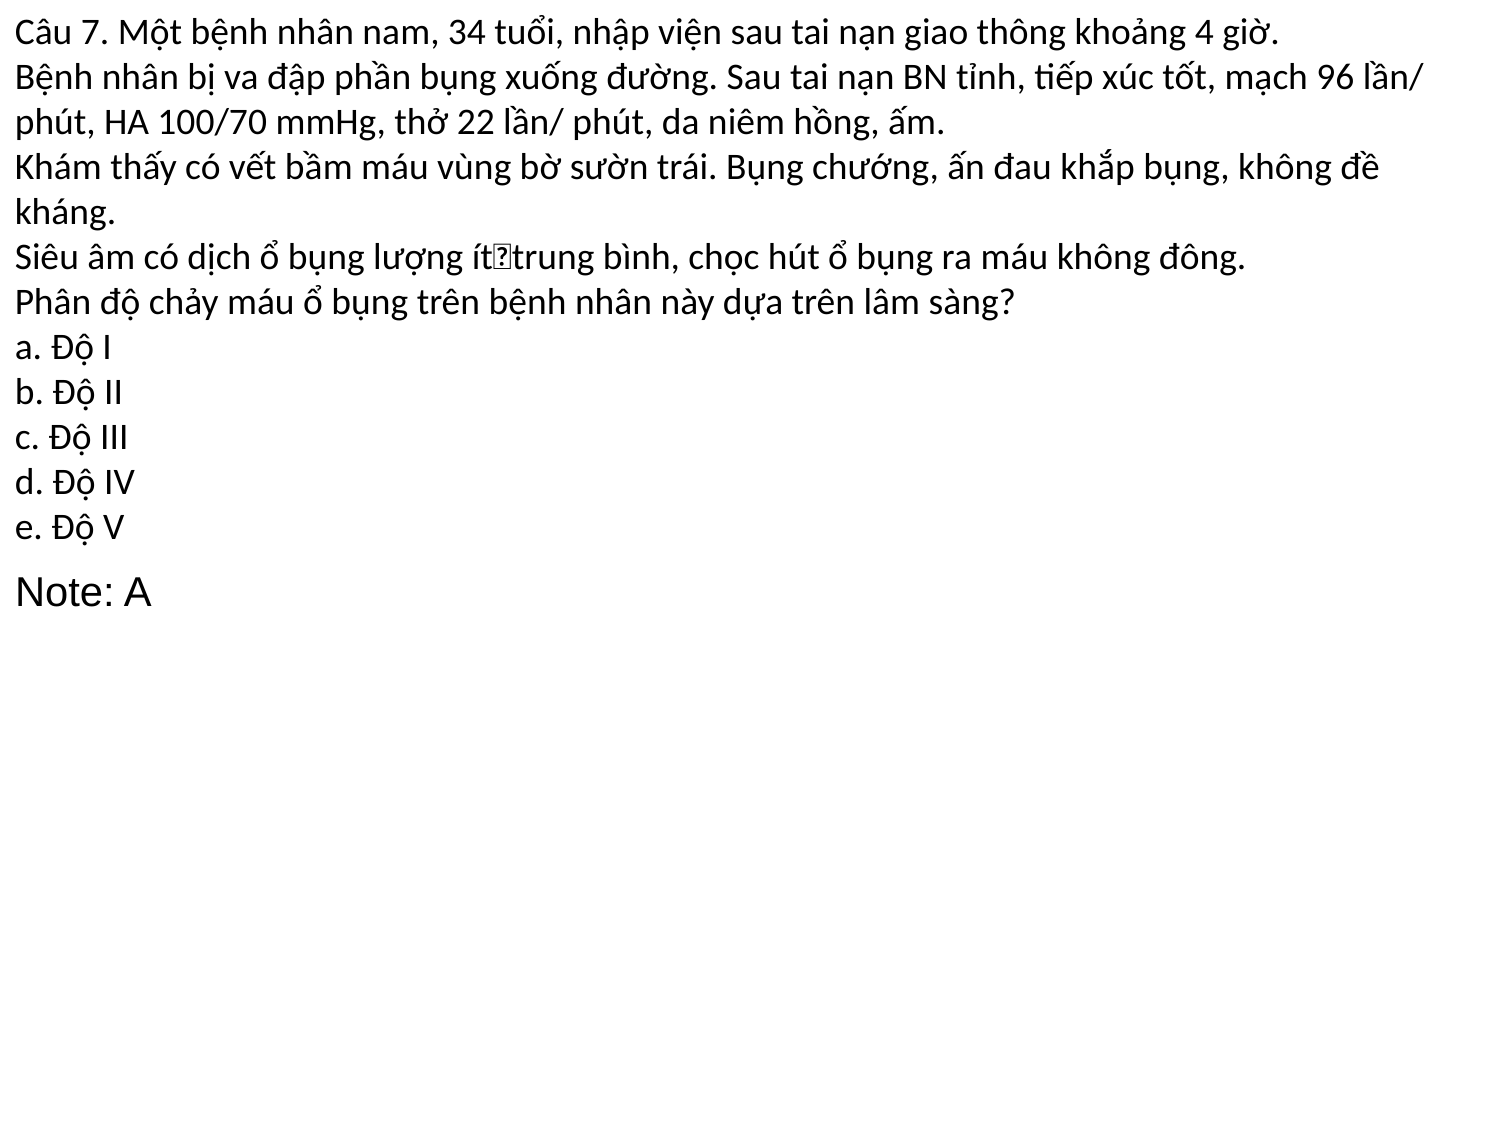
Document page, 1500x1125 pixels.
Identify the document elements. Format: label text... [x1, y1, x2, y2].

subtitle Note: A [0, 562, 1500, 1094]
text_box Câu 7. Một bệnh nhân nam, 34 tuổi, nhập viện sau tai nạn giao thông khoảng 4 giờ. Bệnh nhân bị va đập phần bụng xuống đường. Sau tai nạn BN tỉnh, tiếp xúc tốt, mạch 96 lần/ phút, HA 100/70 mmHg, thở 22 lần/ phút, da niêm hồng, ấm. Khám thấy có vết bầm máu vùng bờ sườn trái. Bụng chướng, ấn đau khắp bụng, không đề kháng. Siêu âm có dịch ổ bụng lượng íttrung bình, chọc hút ổ bụng ra máu không đông. Phân độ chảy máu ổ bụng trên bệnh nhân này dựa trên lâm sàng? a. Độ I b. Độ II c. Độ III d. Độ IV e. Độ V [0, 0, 1500, 555]
